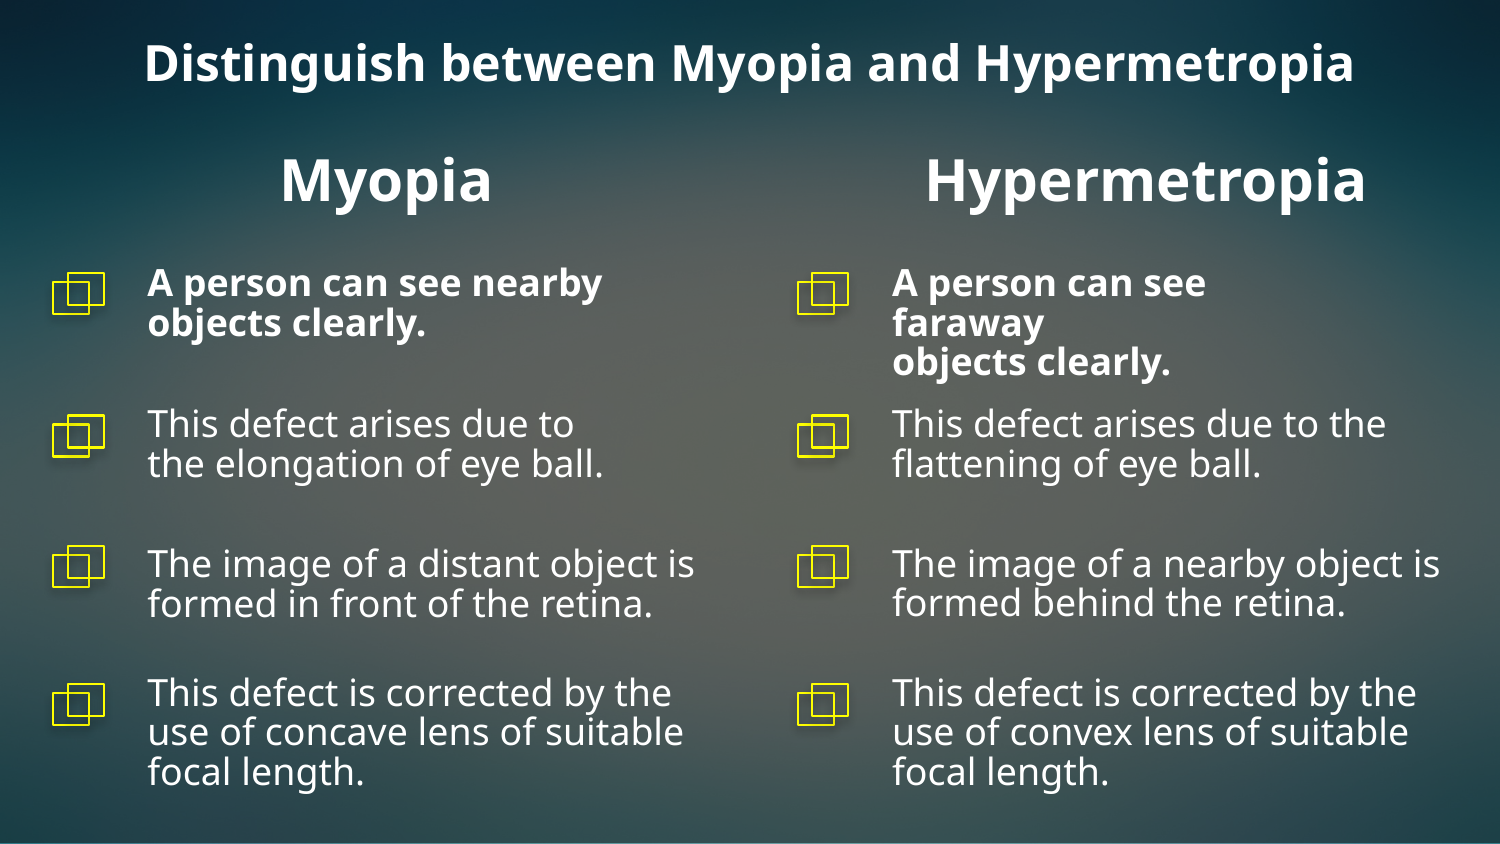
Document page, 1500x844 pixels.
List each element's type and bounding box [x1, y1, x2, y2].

picture [0, 0, 1500, 844]
text_box [53, 415, 105, 457]
text_box [797, 545, 849, 588]
text_box [797, 683, 849, 725]
text_box [53, 545, 105, 588]
text_box [797, 272, 849, 315]
text_box [53, 683, 105, 725]
text_box [797, 415, 849, 457]
text_box [53, 272, 105, 315]
